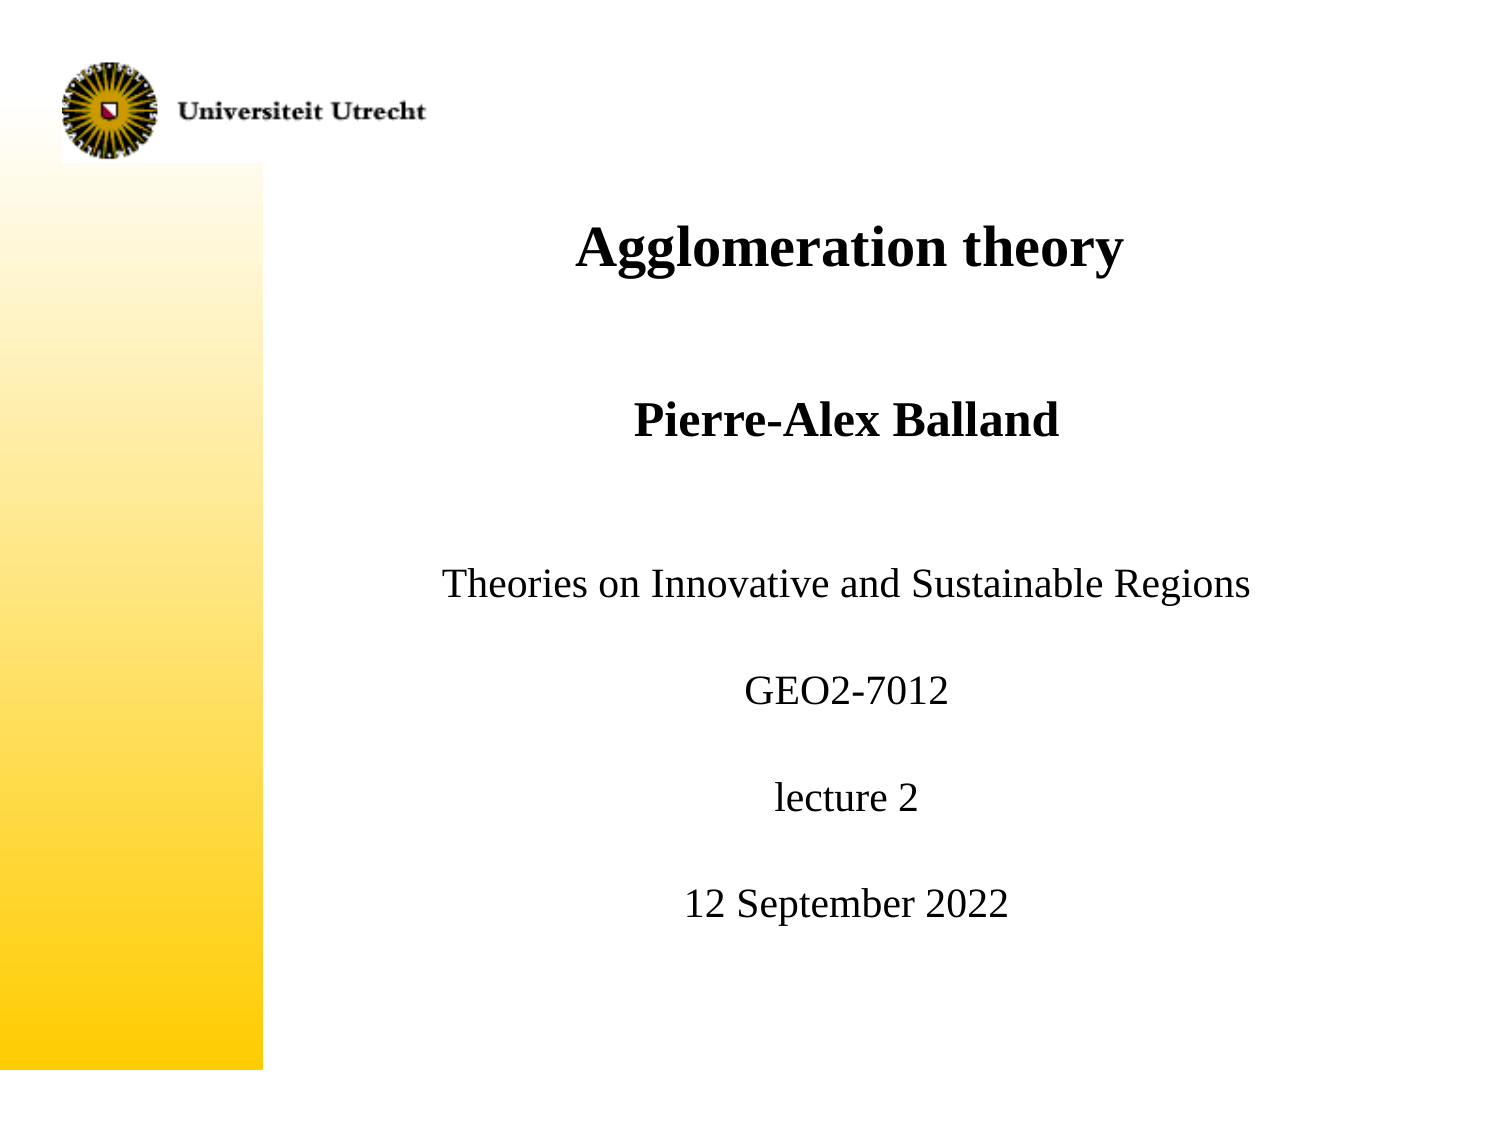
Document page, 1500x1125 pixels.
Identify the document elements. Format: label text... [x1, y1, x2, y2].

list Pierre-Alex Balland Theories on Innovative and Sustainable Regions GEO2-7012 lecture 2 12 September 2022 [265, 385, 1429, 1059]
text_box [0, 101, 263, 1070]
title Agglomeration theory [241, 160, 1459, 327]
picture [62, 60, 513, 163]
